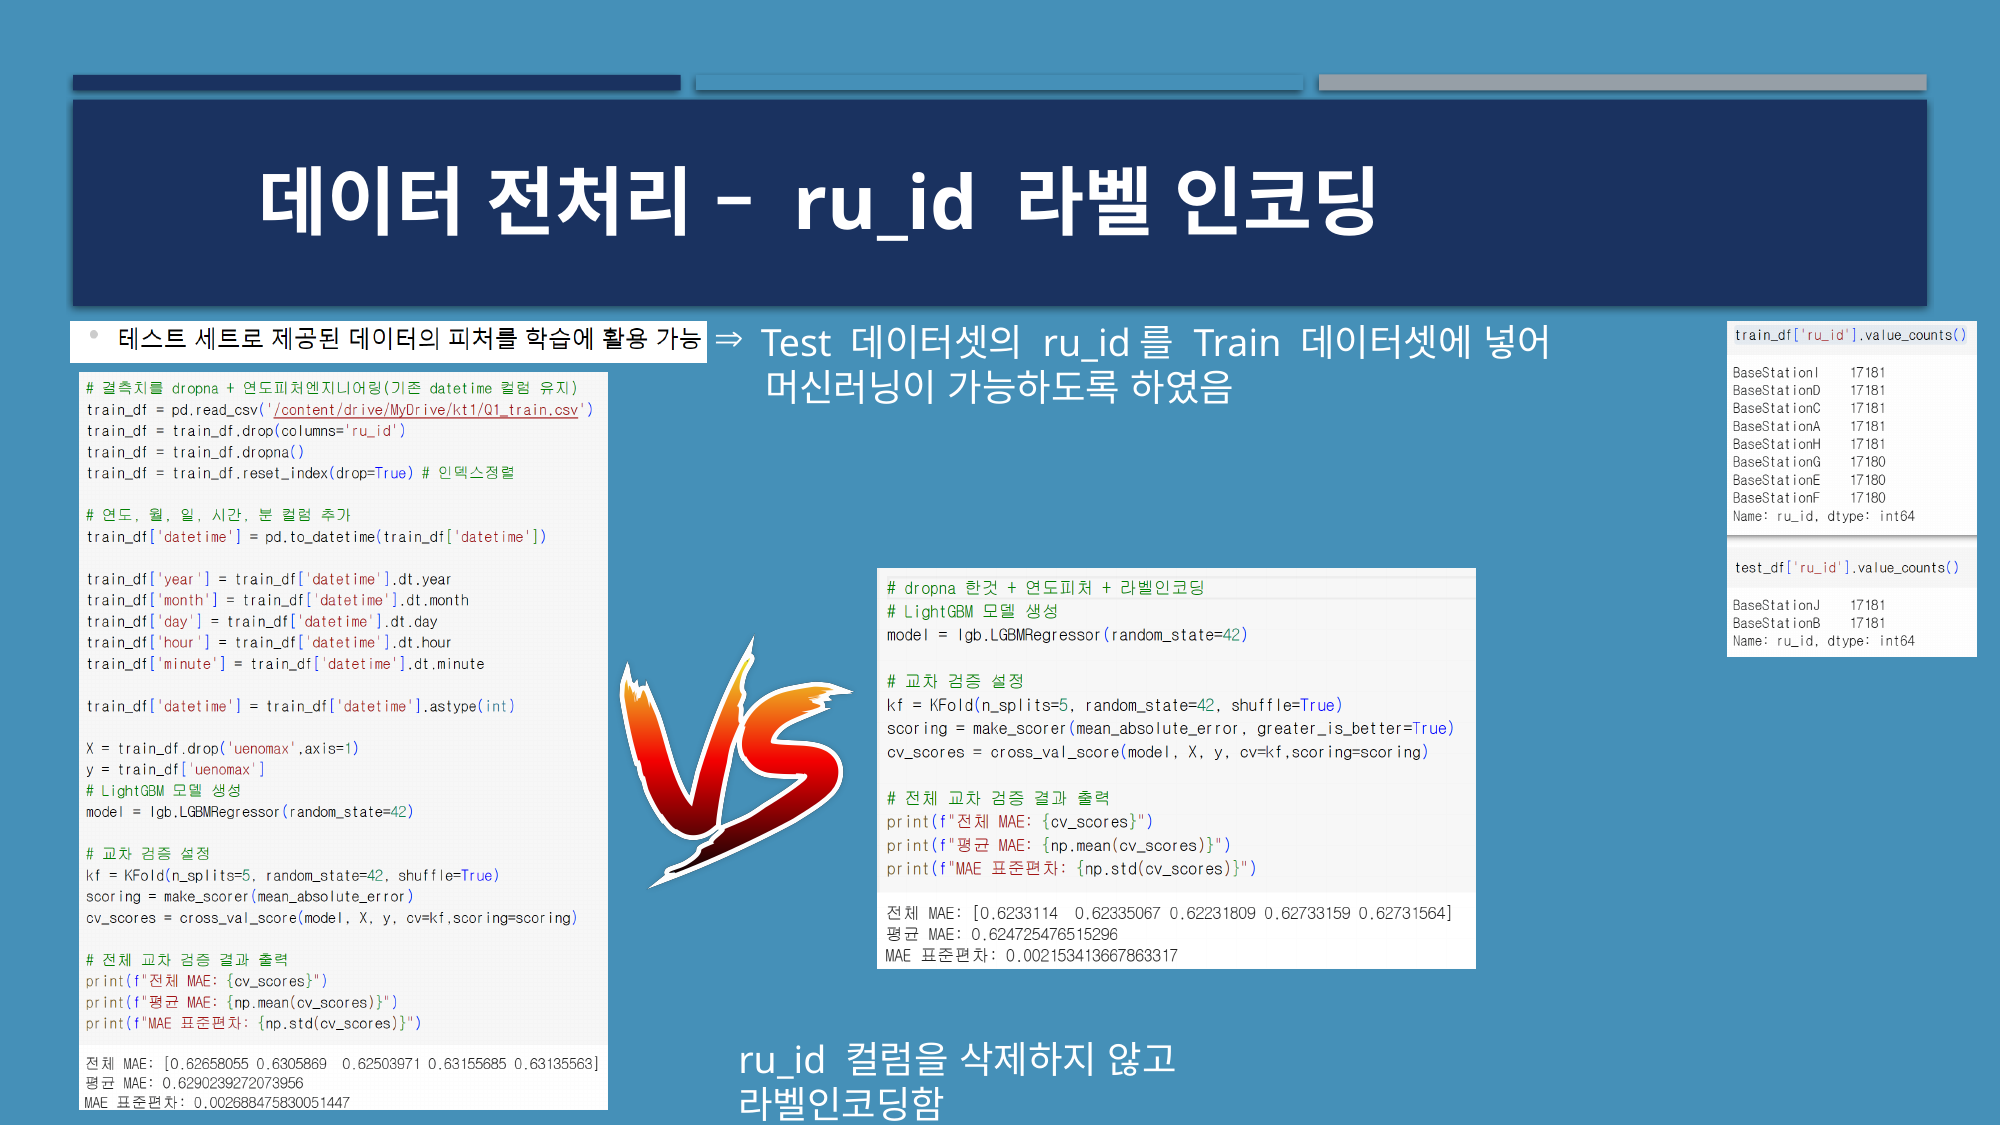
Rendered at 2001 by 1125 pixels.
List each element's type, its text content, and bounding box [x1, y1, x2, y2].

picture [79, 371, 866, 1110]
picture [1727, 320, 1977, 657]
text_box ru_id 컬럼을 삭제하지 않고 라벨인코딩함 [723, 1028, 1367, 1125]
picture [876, 568, 1476, 970]
picture [69, 320, 708, 363]
text_box Test 데이터셋의 ru_id를 Train 데이터셋에 넣어 => 머신러닝이 가능하도록 하였음 [699, 311, 1852, 417]
title 데이터 전처리 – ru_id 라벨 인코딩 [0, 90, 1460, 253]
